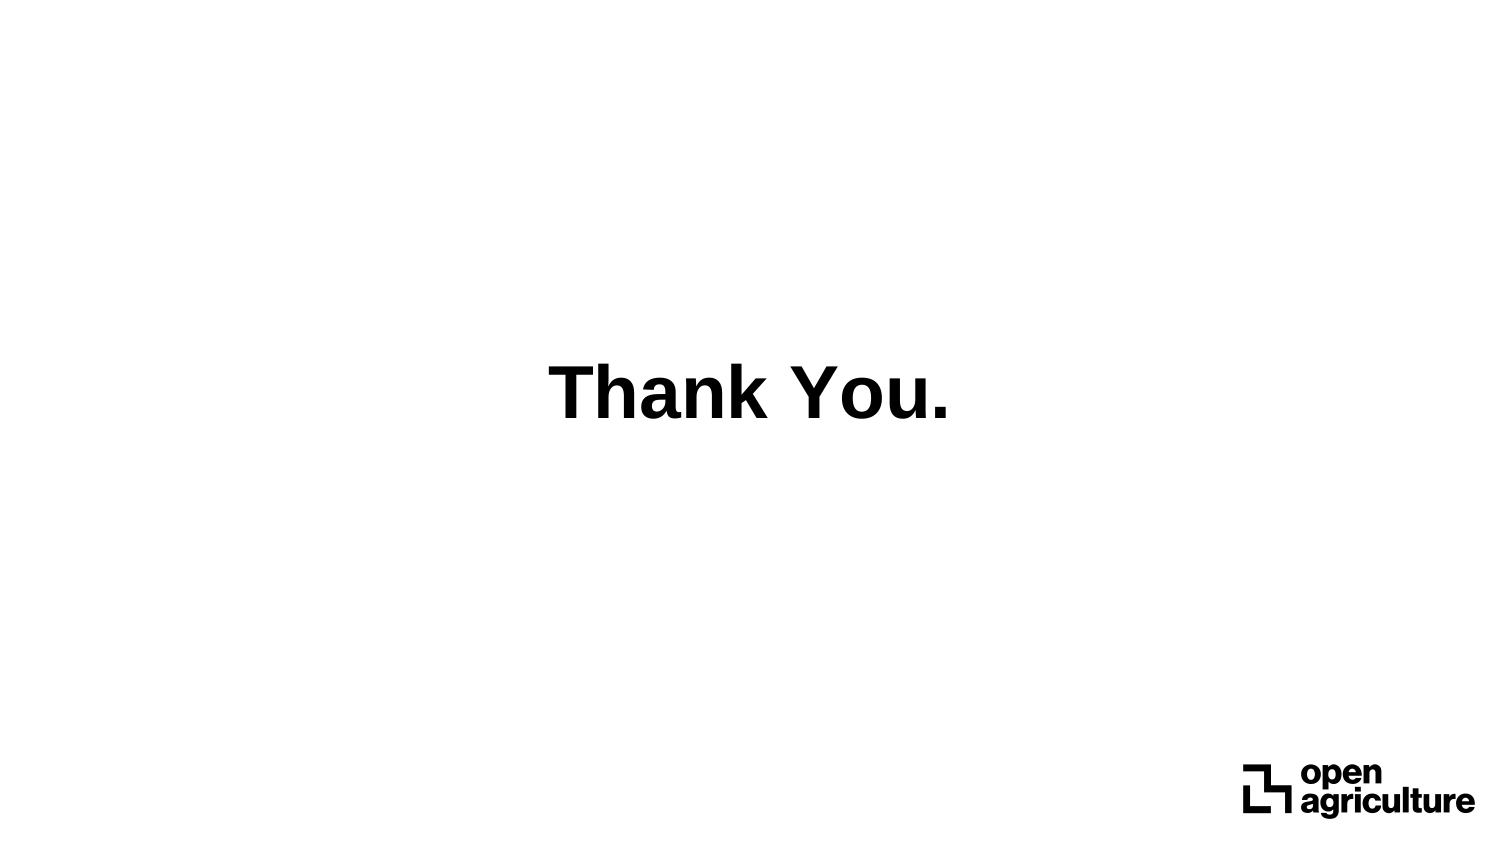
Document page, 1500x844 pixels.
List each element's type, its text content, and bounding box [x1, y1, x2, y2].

text_box Thank You. [345, 329, 1154, 515]
picture [1243, 764, 1475, 819]
